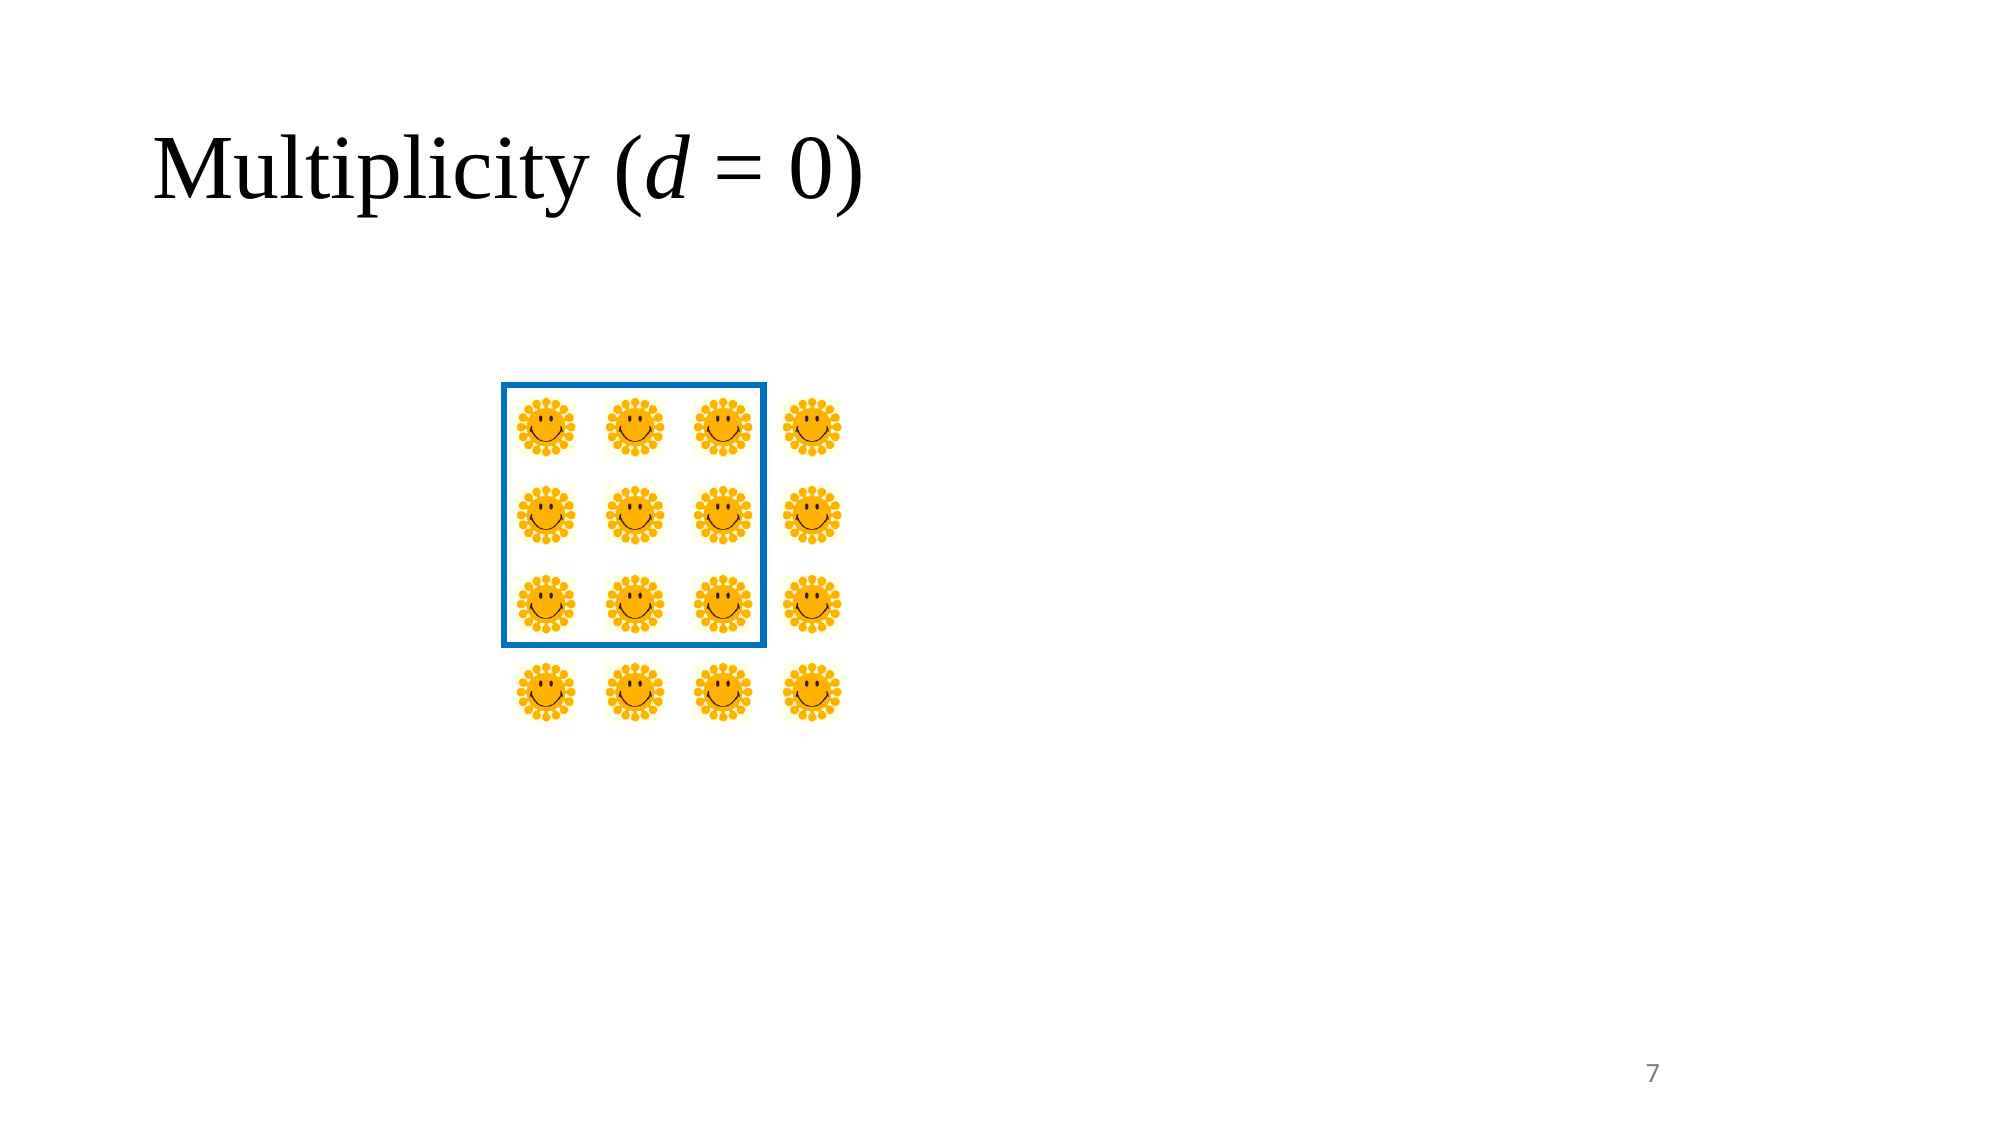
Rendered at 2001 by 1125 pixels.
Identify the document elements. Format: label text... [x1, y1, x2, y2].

picture [692, 573, 754, 634]
slide_number 7 [1325, 1042, 1675, 1103]
picture [603, 396, 665, 457]
picture [515, 485, 576, 546]
title Multiplicity (d = 0) [137, 59, 1863, 278]
picture [780, 396, 842, 457]
picture [515, 396, 576, 457]
picture [692, 396, 754, 457]
picture [603, 485, 665, 546]
text_box [502, 384, 765, 647]
picture [515, 662, 576, 723]
picture [780, 662, 842, 723]
picture [603, 573, 665, 634]
picture [603, 662, 665, 723]
picture [692, 662, 754, 723]
picture [692, 485, 754, 546]
picture [515, 573, 576, 634]
picture [780, 485, 842, 546]
picture [780, 573, 842, 634]
